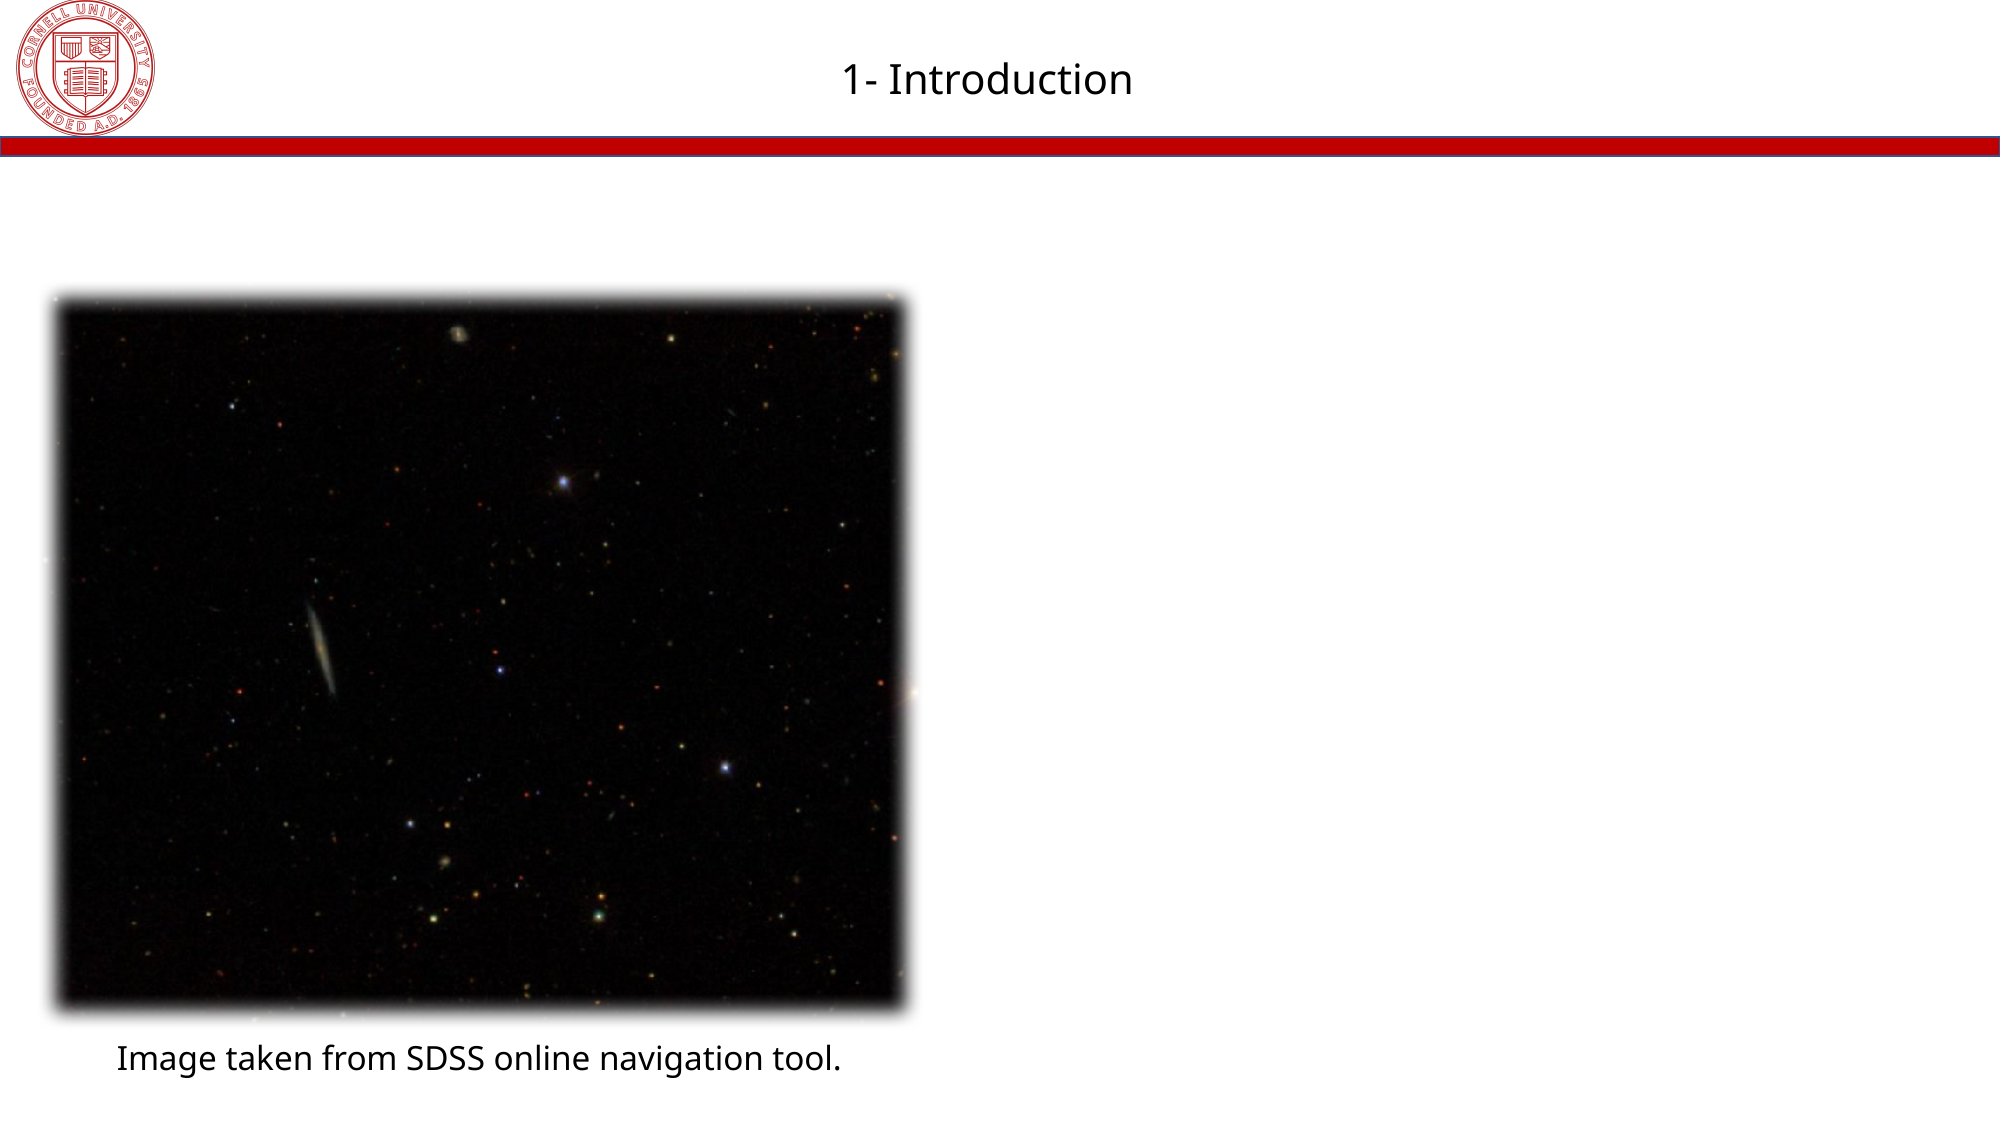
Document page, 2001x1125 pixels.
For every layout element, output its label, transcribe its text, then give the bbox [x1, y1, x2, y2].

text_box 1- Introduction [825, 45, 1149, 111]
picture [16, 0, 155, 137]
picture [37, 280, 924, 1030]
text_box [0, 136, 2000, 157]
text_box Image taken from SDSS online navigation tool. [102, 1030, 858, 1084]
